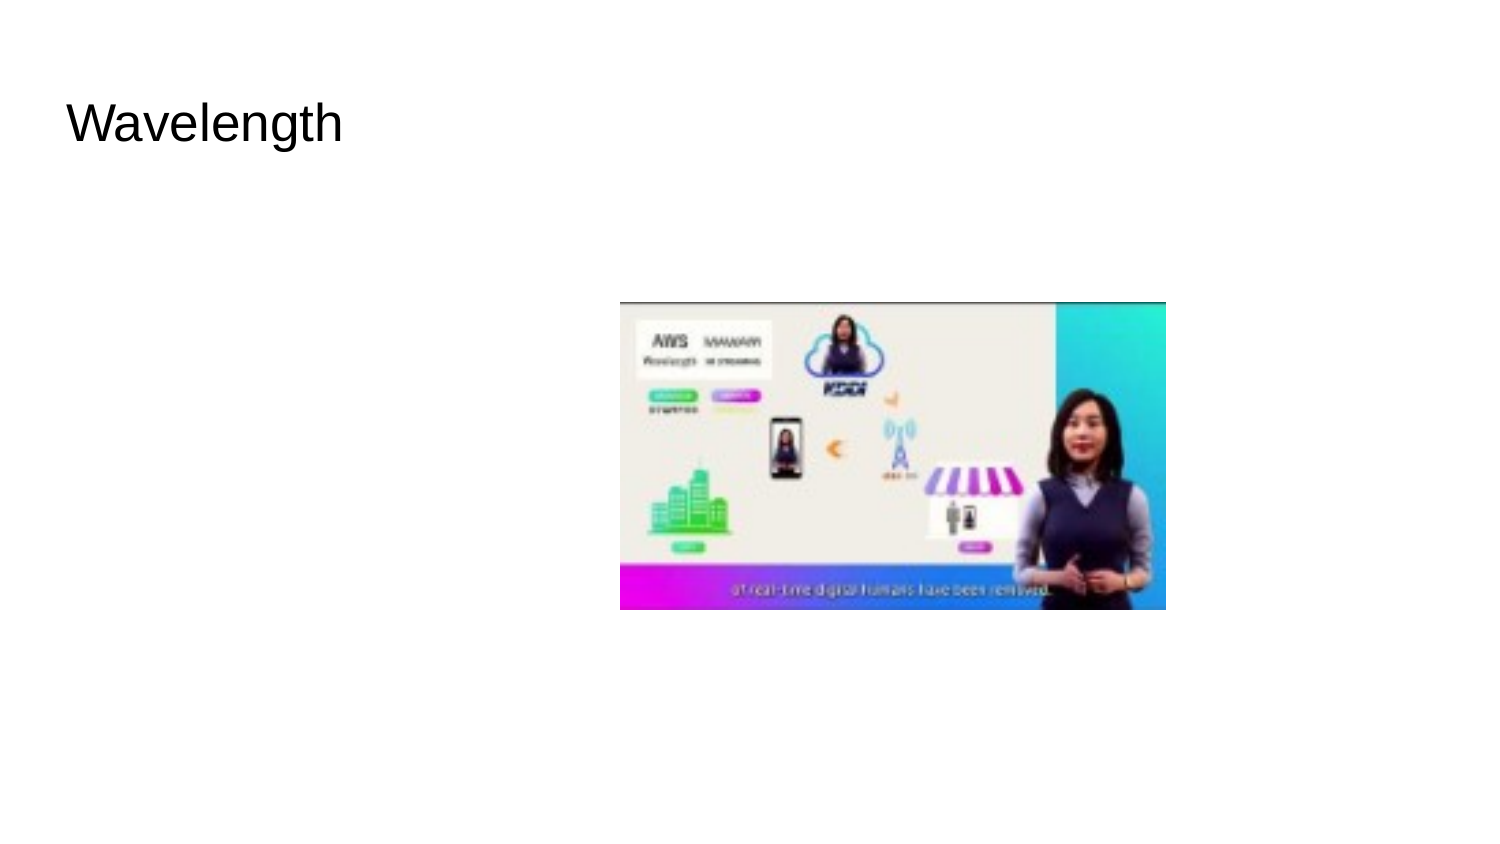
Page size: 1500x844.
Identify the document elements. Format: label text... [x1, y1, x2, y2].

title Wavelength [51, 72, 1449, 167]
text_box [619, 301, 1167, 611]
